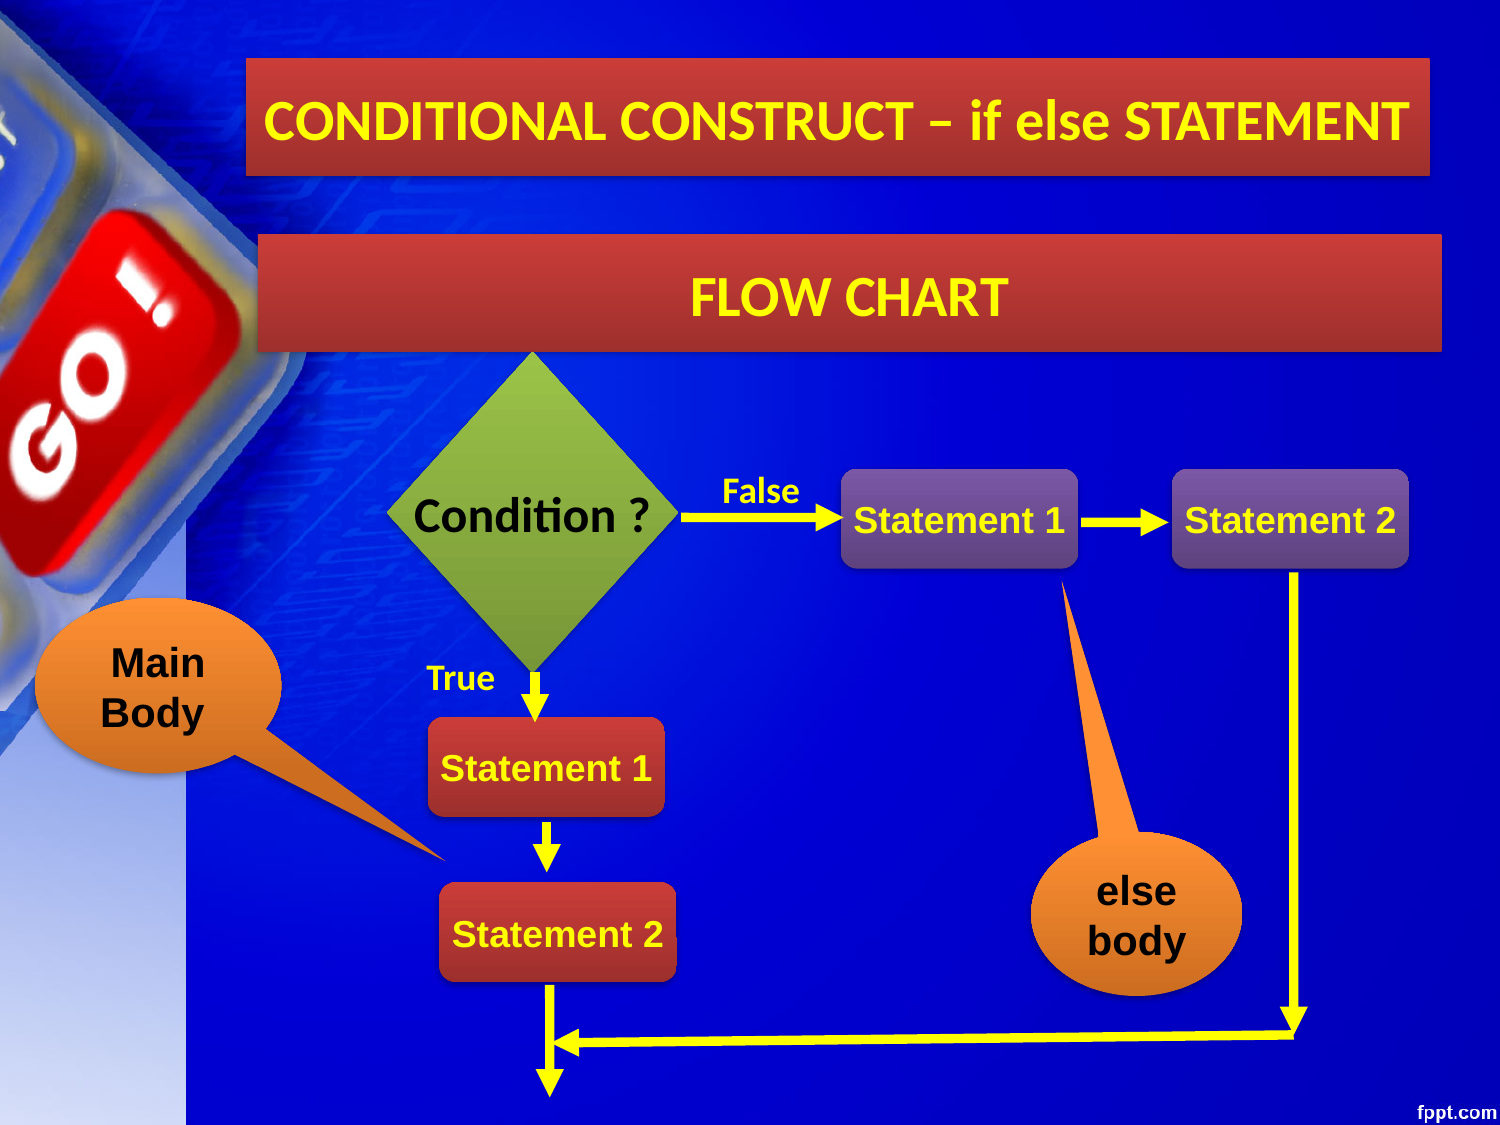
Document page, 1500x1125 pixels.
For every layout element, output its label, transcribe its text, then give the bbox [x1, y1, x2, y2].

text_box True [411, 645, 511, 706]
text_box CONDITIONAL CONSTRUCT – if else STATEMENT [246, 58, 1430, 176]
text_box Statement 2 [439, 882, 677, 983]
text_box [528, 672, 542, 723]
text_box [540, 822, 553, 873]
text_box [550, 1034, 1294, 1049]
text_box Statement 2 [1171, 468, 1410, 569]
text_box FLOW CHART [257, 234, 1442, 352]
text_box [816, 511, 844, 524]
text_box Condition ? [386, 351, 679, 674]
picture [0, 0, 1500, 1125]
text_box [1081, 516, 1169, 529]
text_box Main Body [35, 597, 447, 862]
text_box else body [1031, 580, 1243, 997]
text_box False [707, 458, 816, 518]
text_box [543, 984, 556, 1098]
text_box Statement 1 [427, 716, 666, 817]
text_box [1287, 572, 1300, 1035]
text_box Statement 1 [840, 468, 1079, 569]
